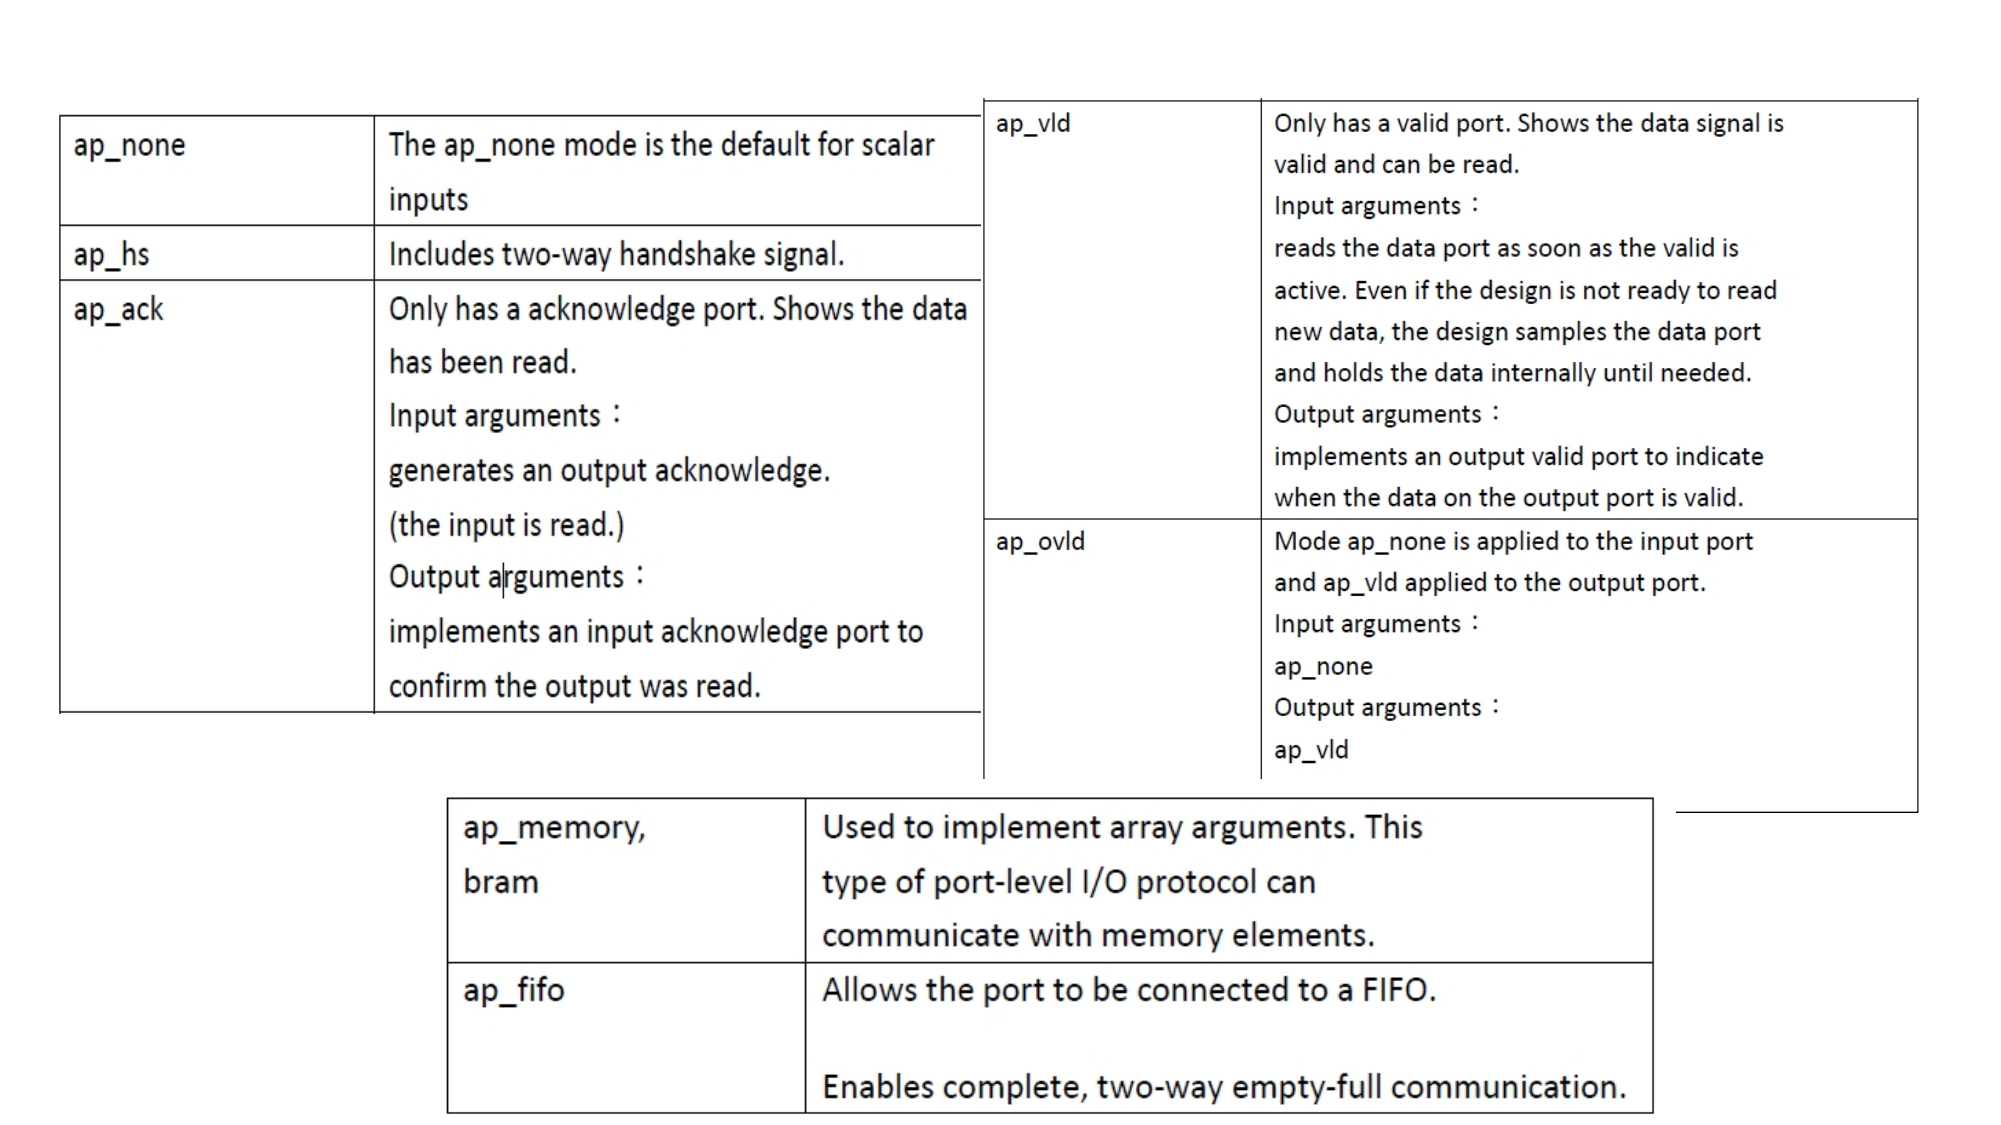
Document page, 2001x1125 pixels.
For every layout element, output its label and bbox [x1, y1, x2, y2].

picture [47, 98, 981, 714]
picture [433, 779, 1676, 1125]
list [981, 98, 1921, 813]
